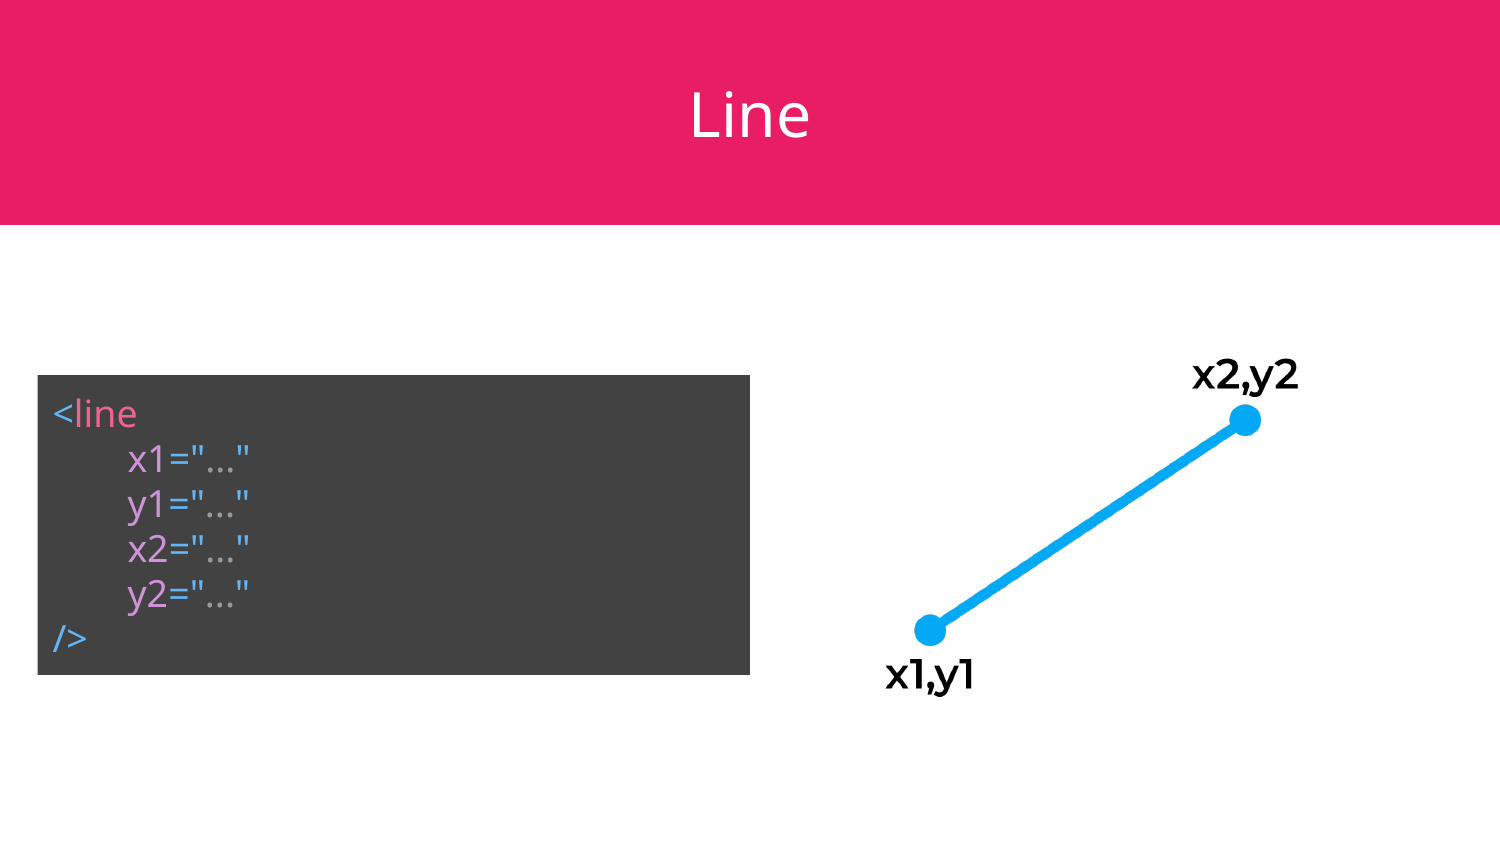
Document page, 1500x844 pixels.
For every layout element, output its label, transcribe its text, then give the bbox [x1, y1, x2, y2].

picture [824, 262, 1351, 788]
title Line [37, 37, 1463, 188]
list <line x1="..." y1="..." x2="..." y2="..." /> [37, 375, 750, 675]
